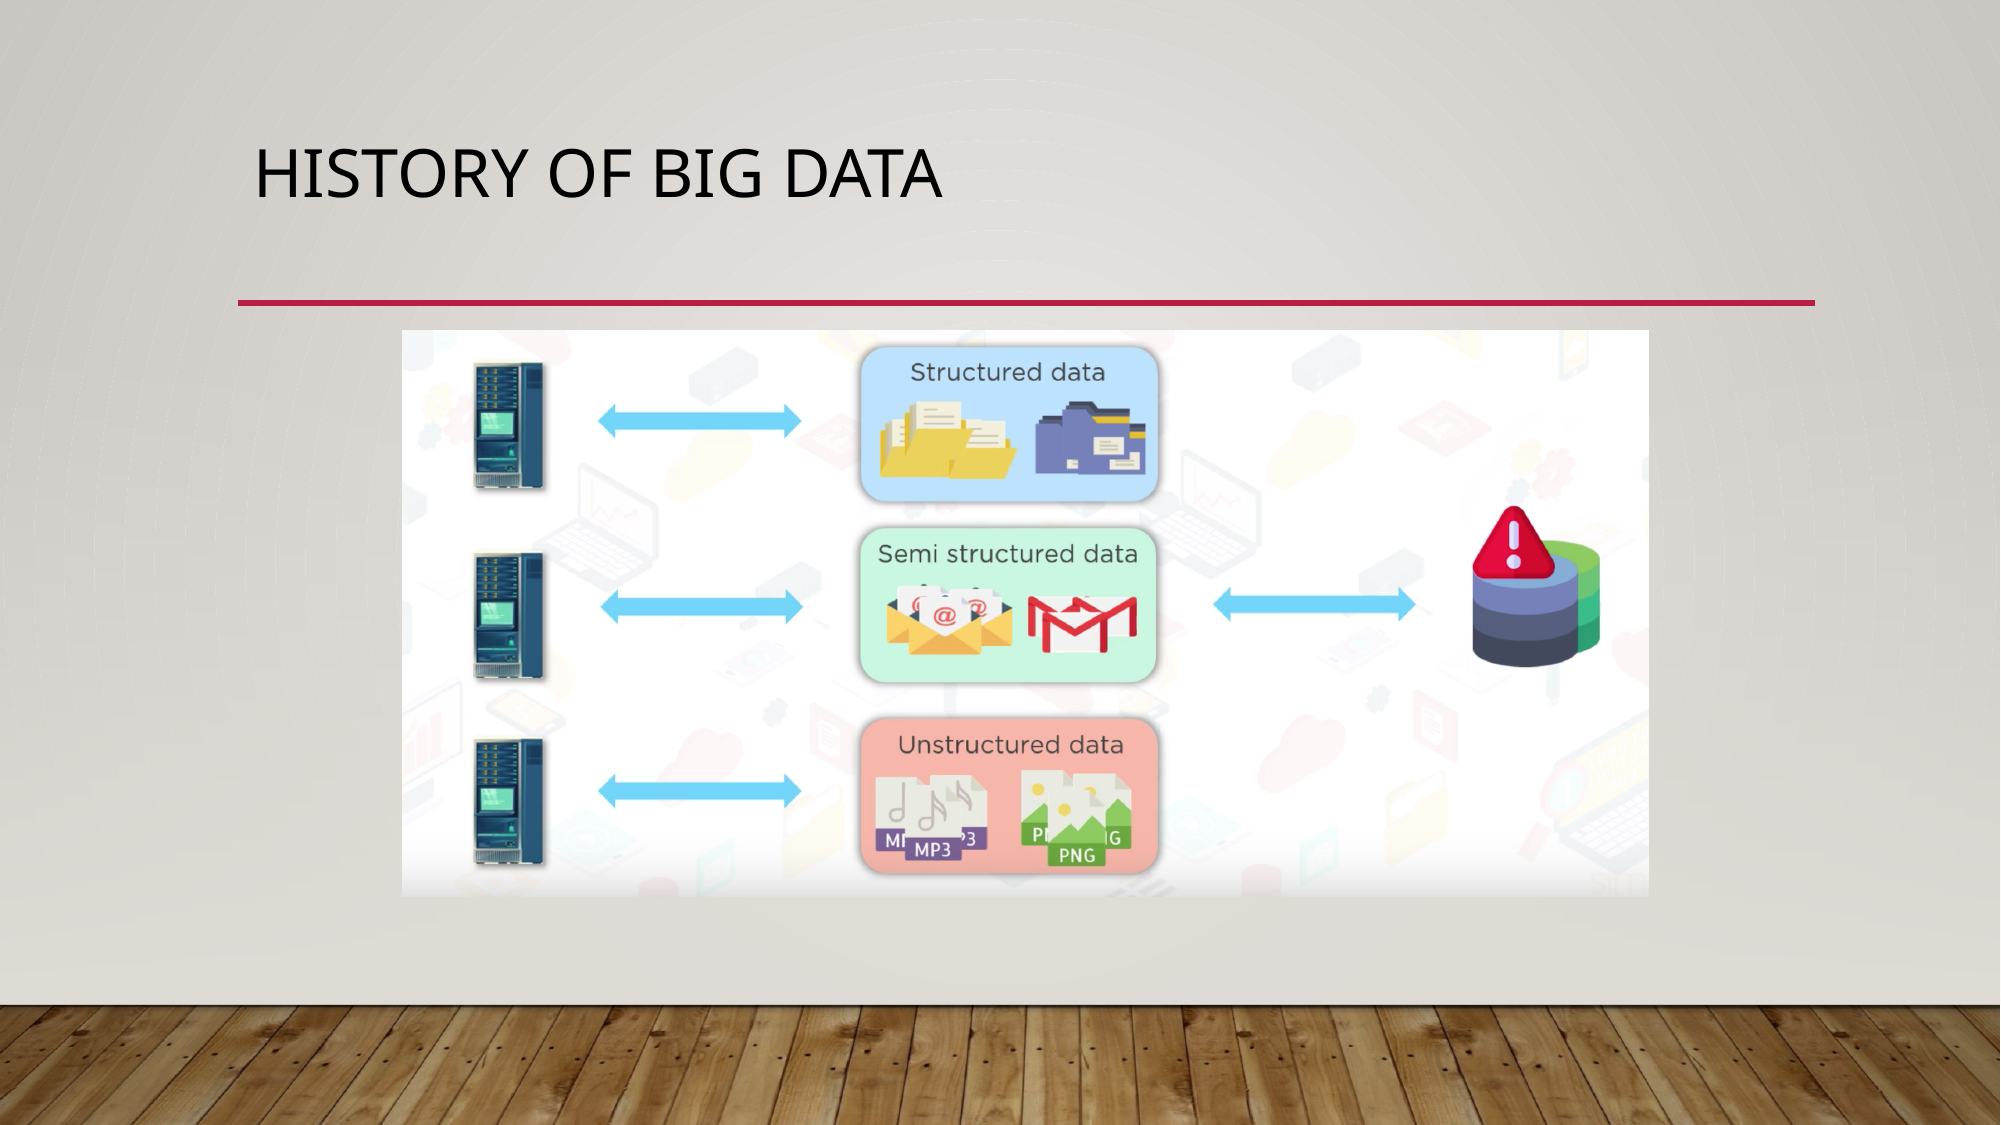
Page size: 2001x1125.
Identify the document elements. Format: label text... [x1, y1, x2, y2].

title History of Big Data [238, 131, 1814, 305]
picture [0, 1005, 2000, 1125]
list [402, 330, 1650, 897]
